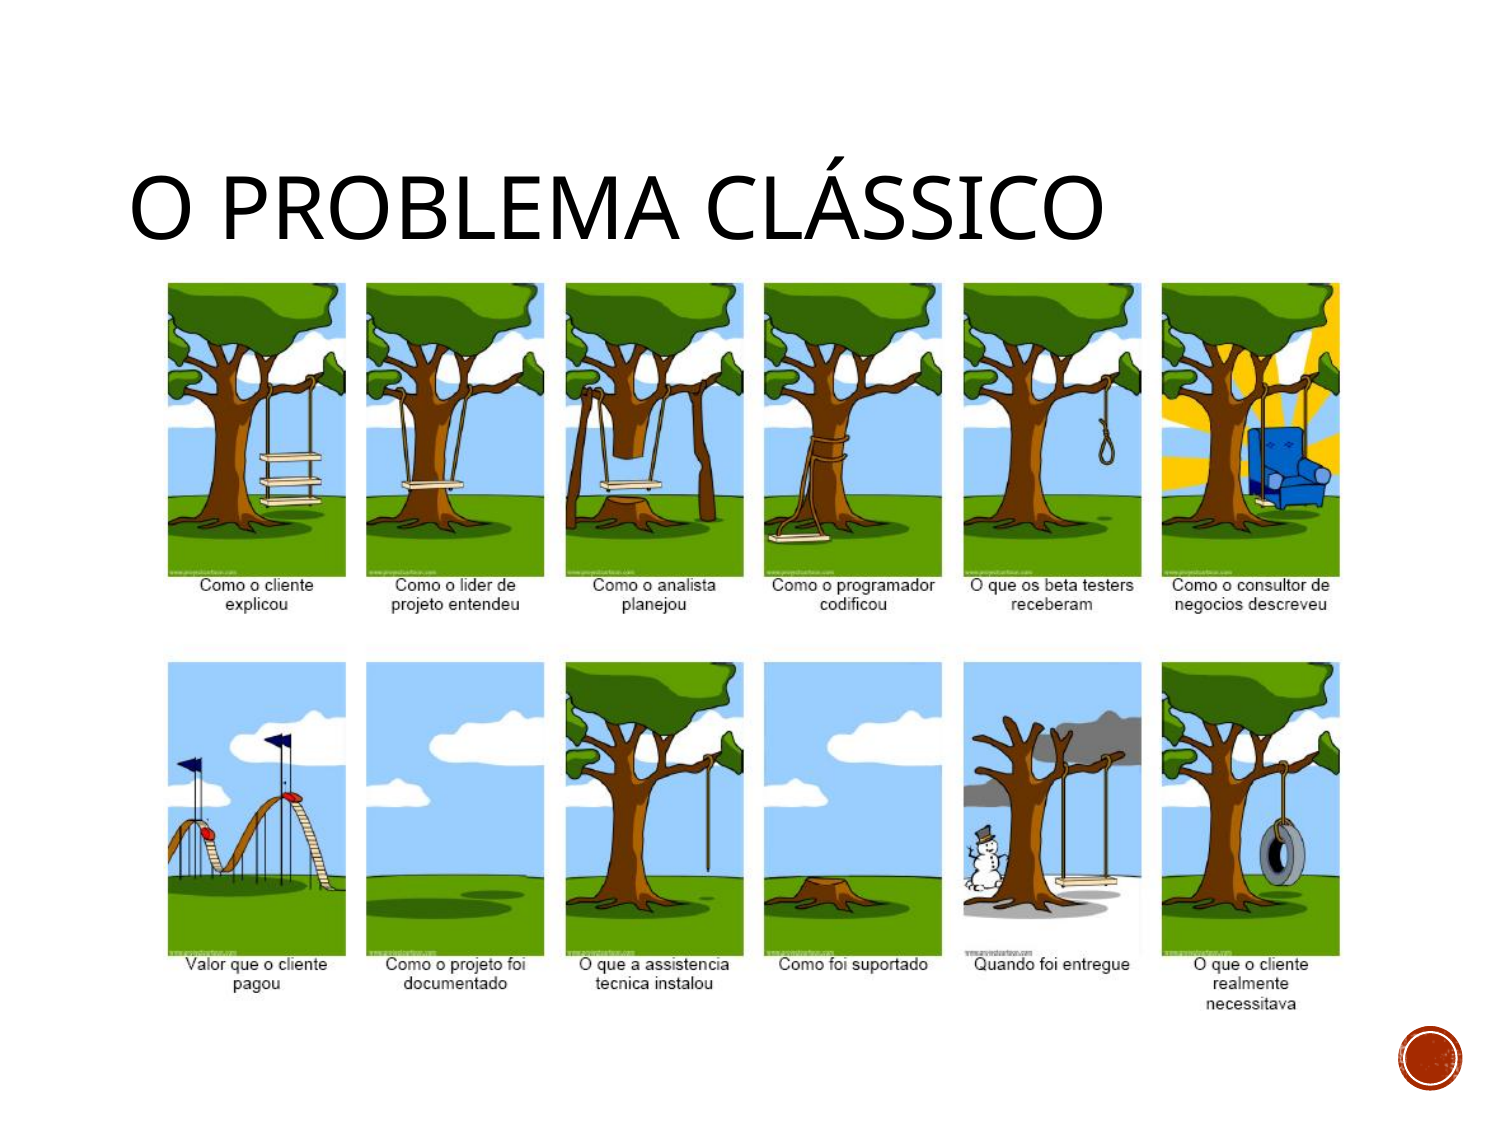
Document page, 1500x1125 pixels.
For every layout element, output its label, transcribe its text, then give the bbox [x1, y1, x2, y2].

picture [163, 278, 1345, 1021]
title O problema clássico [112, 79, 1388, 344]
